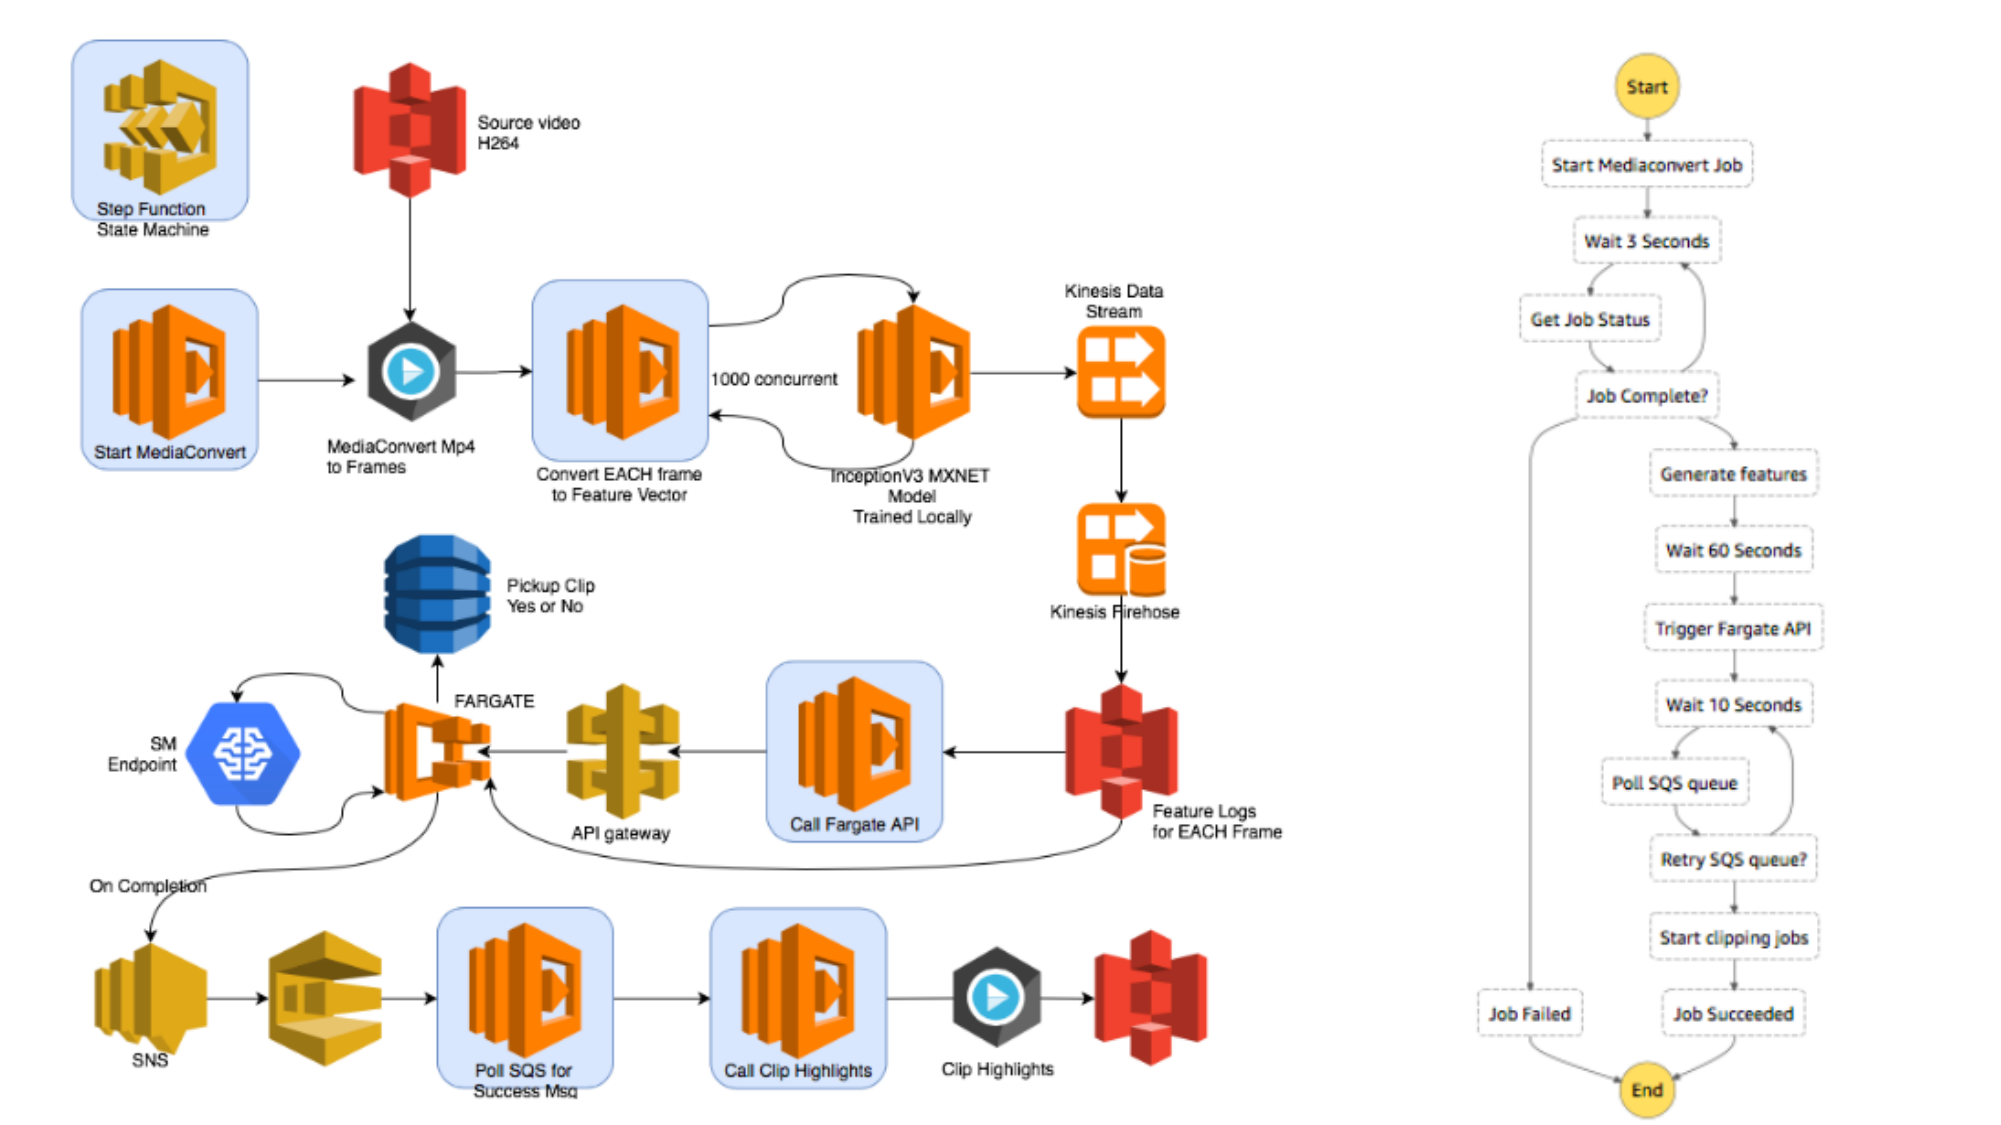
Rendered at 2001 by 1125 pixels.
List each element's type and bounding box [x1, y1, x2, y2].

picture [1412, 18, 1880, 1125]
picture [31, 18, 1333, 1103]
